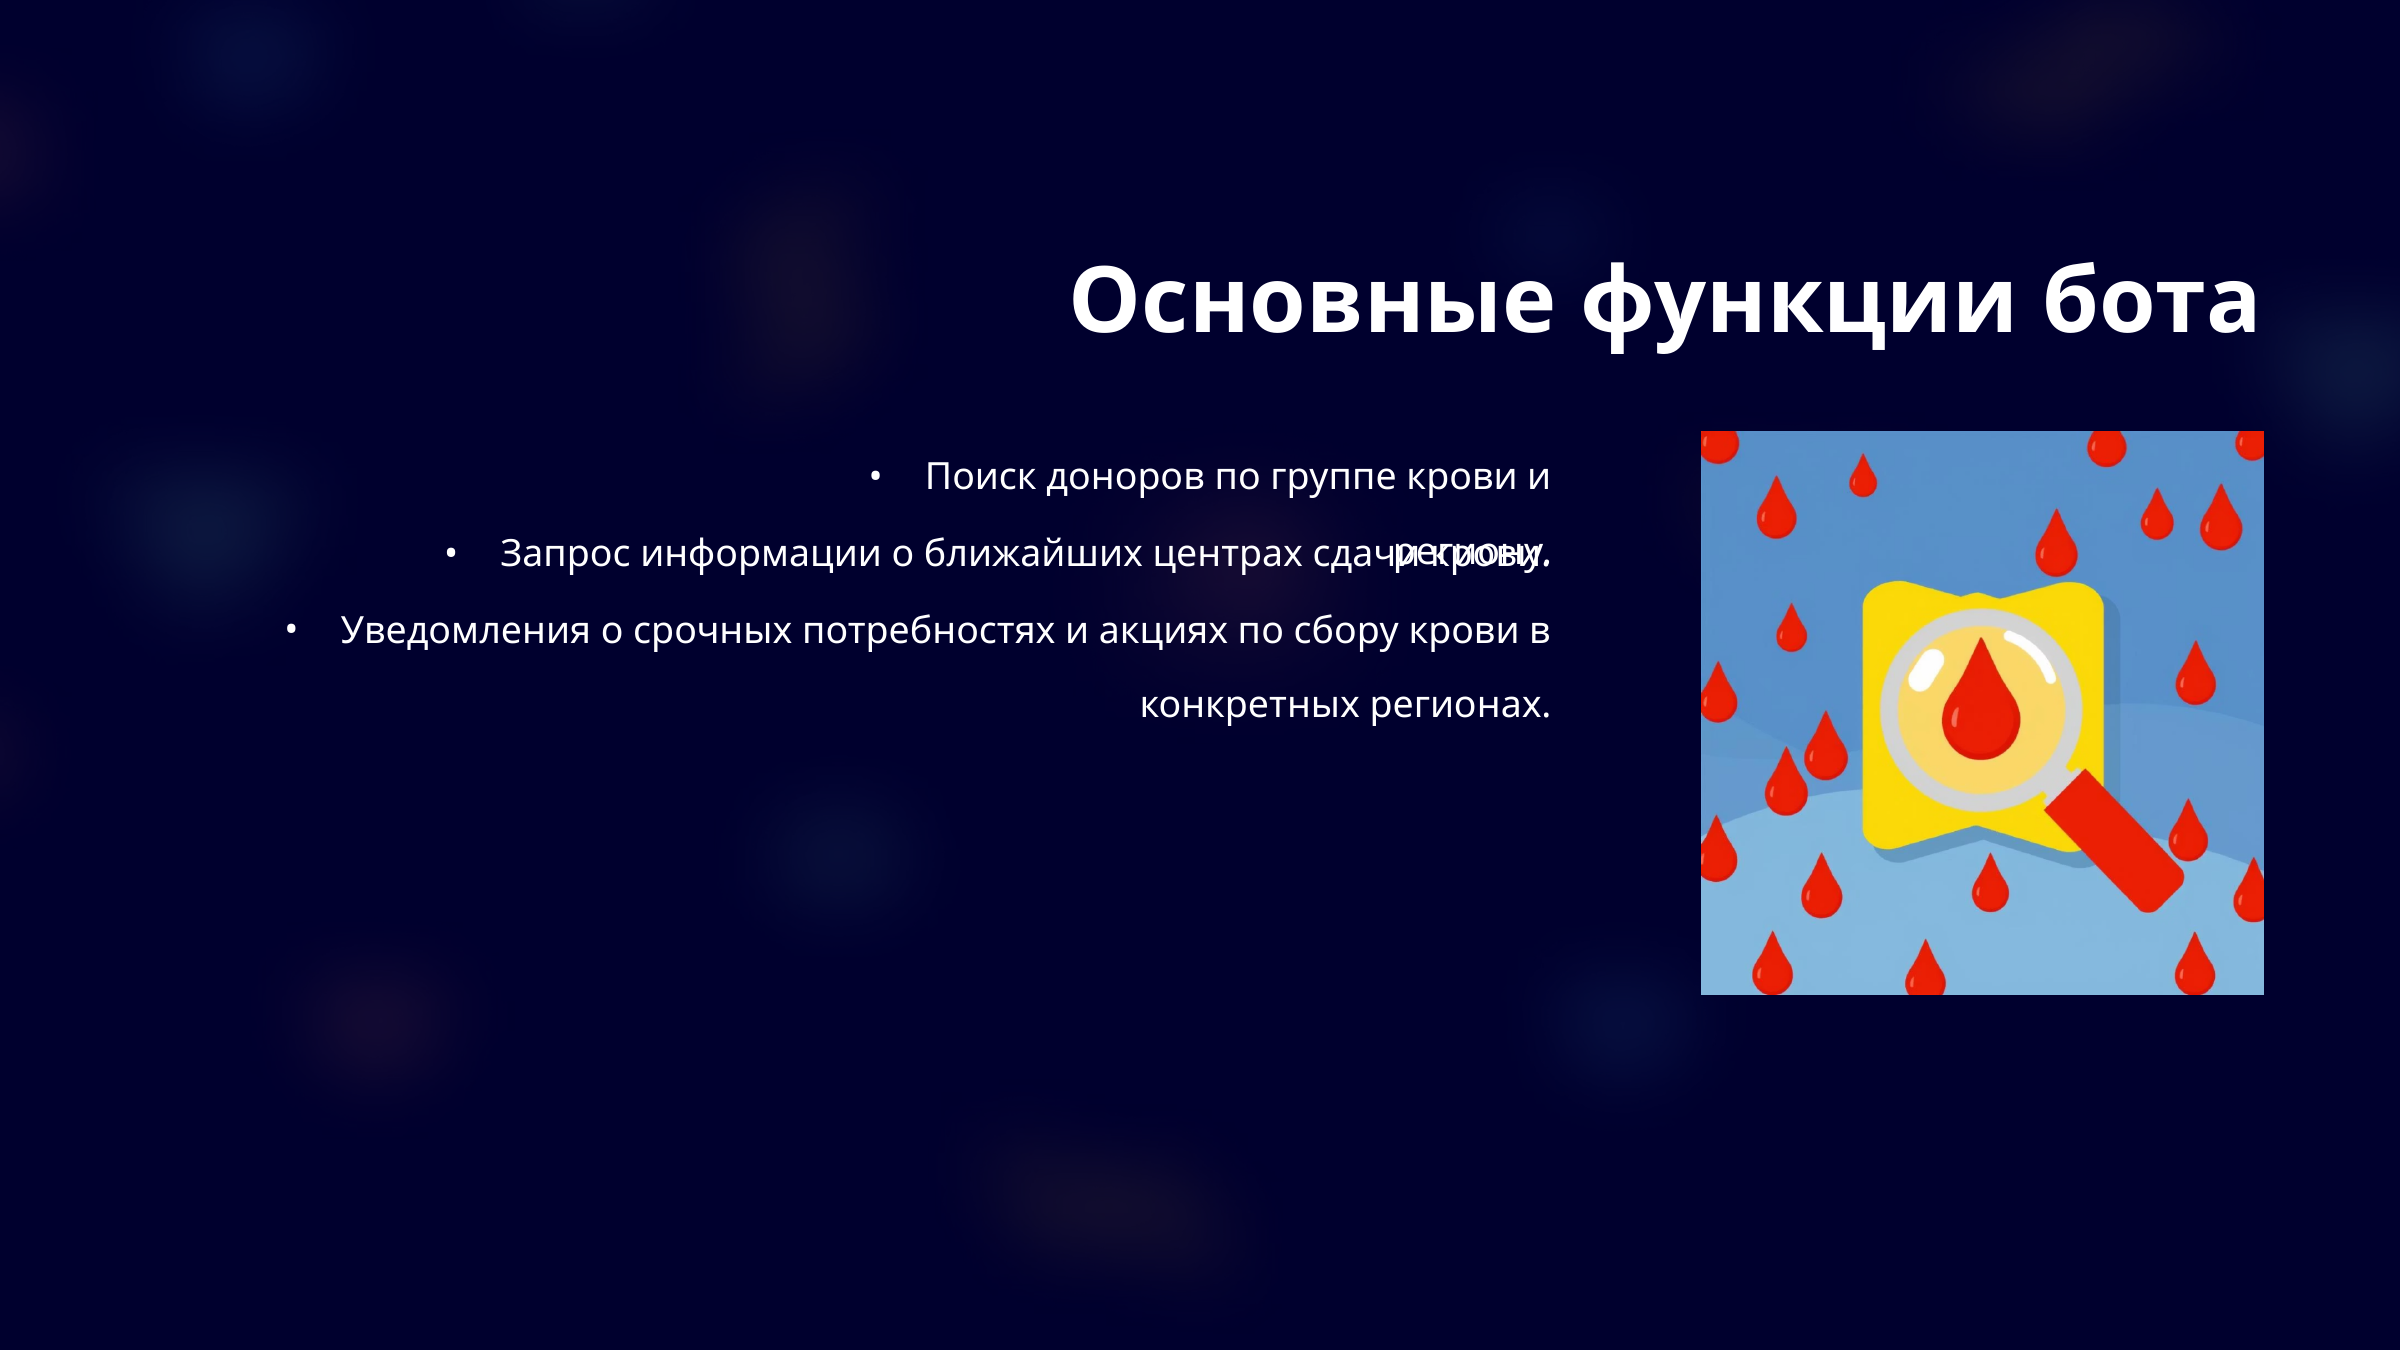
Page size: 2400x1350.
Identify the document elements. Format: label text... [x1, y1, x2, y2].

picture [1700, 431, 2264, 995]
text_box Поиск доноров по группе крови и региону. [788, 422, 1552, 499]
text_box Уведомления о срочных потребностях и акциях по сбору крови в конкретных регионах. [137, 576, 1552, 726]
text_box Запрос информации о ближайших центрах сдачи крови. [404, 499, 1552, 575]
text_box Основные функции бота [901, 213, 2263, 351]
